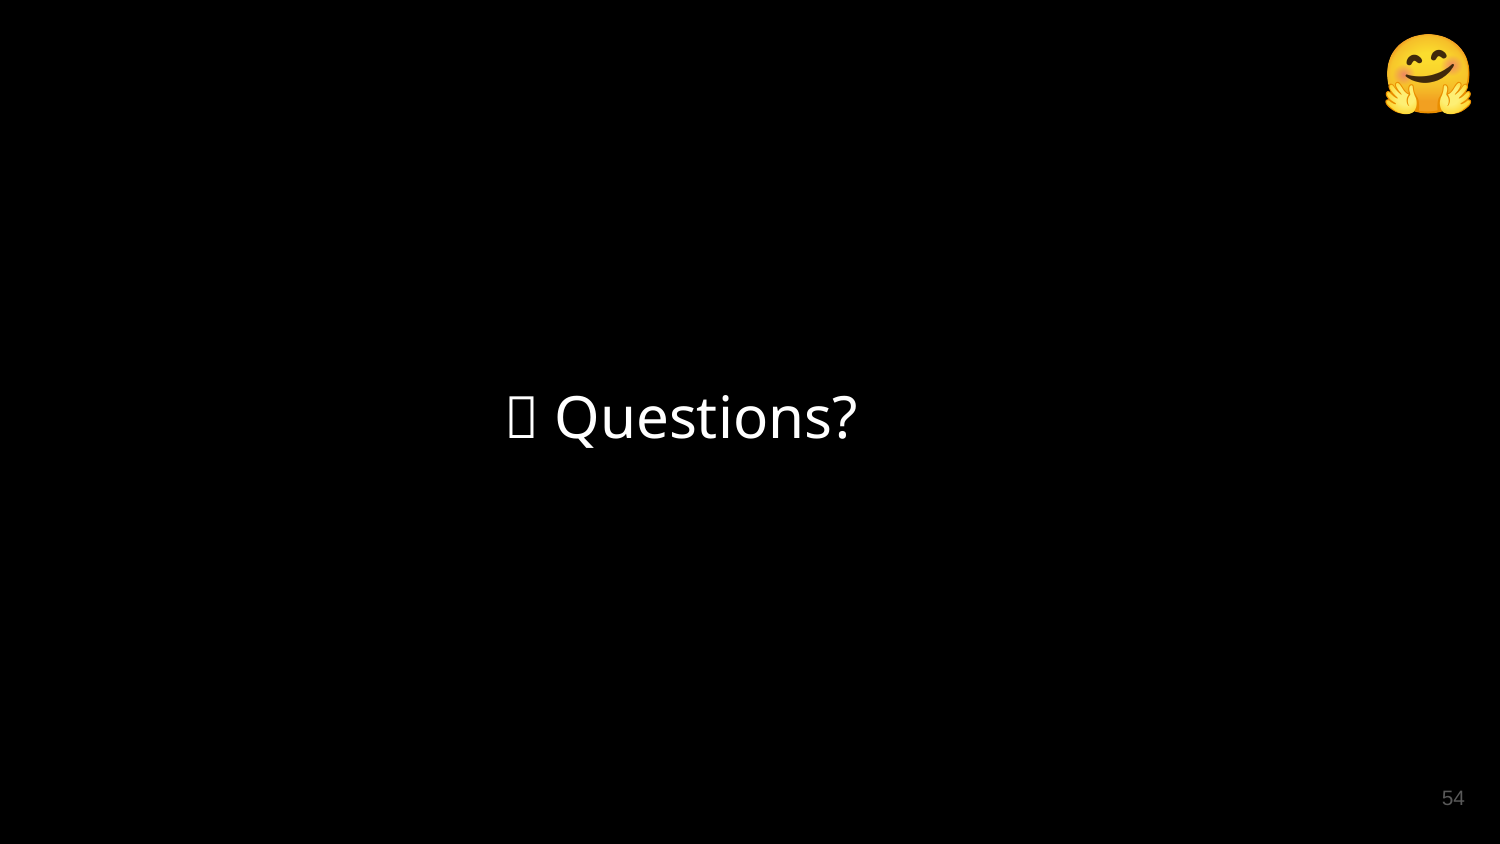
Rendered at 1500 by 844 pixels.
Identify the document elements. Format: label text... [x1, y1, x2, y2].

picture [1383, 29, 1474, 120]
slide_number 54 [1389, 764, 1480, 830]
title 🙋 Questions? [489, 365, 1011, 460]
